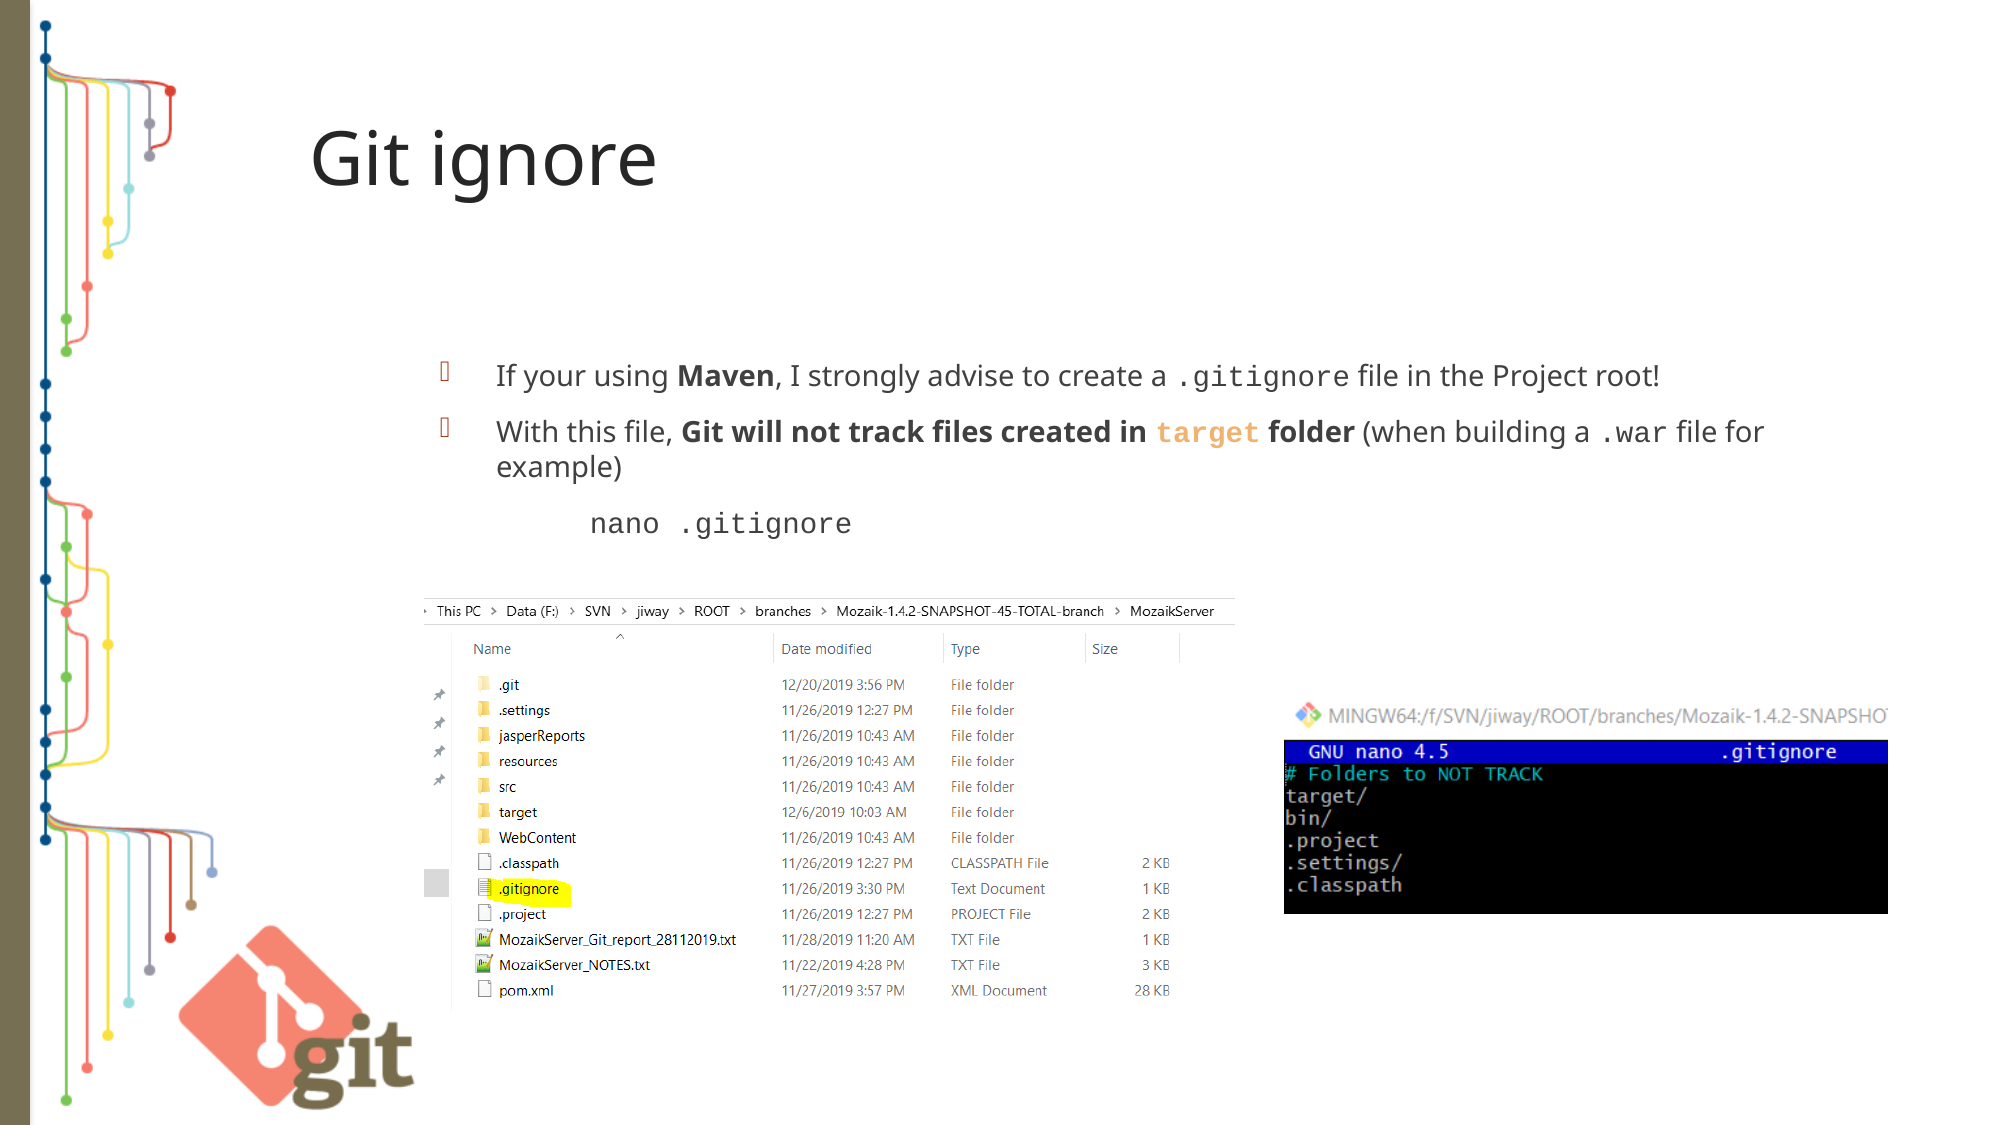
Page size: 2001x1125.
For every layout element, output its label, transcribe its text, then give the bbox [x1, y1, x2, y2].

list If your using Maven, I strongly advise to create a .gitignore file in the Project root! With this file, Git will not track files created in target folder (when building a .war file for example) nano .gitignore [424, 350, 1888, 970]
picture [30, 0, 2001, 1125]
title Git ignore [294, 102, 1888, 313]
